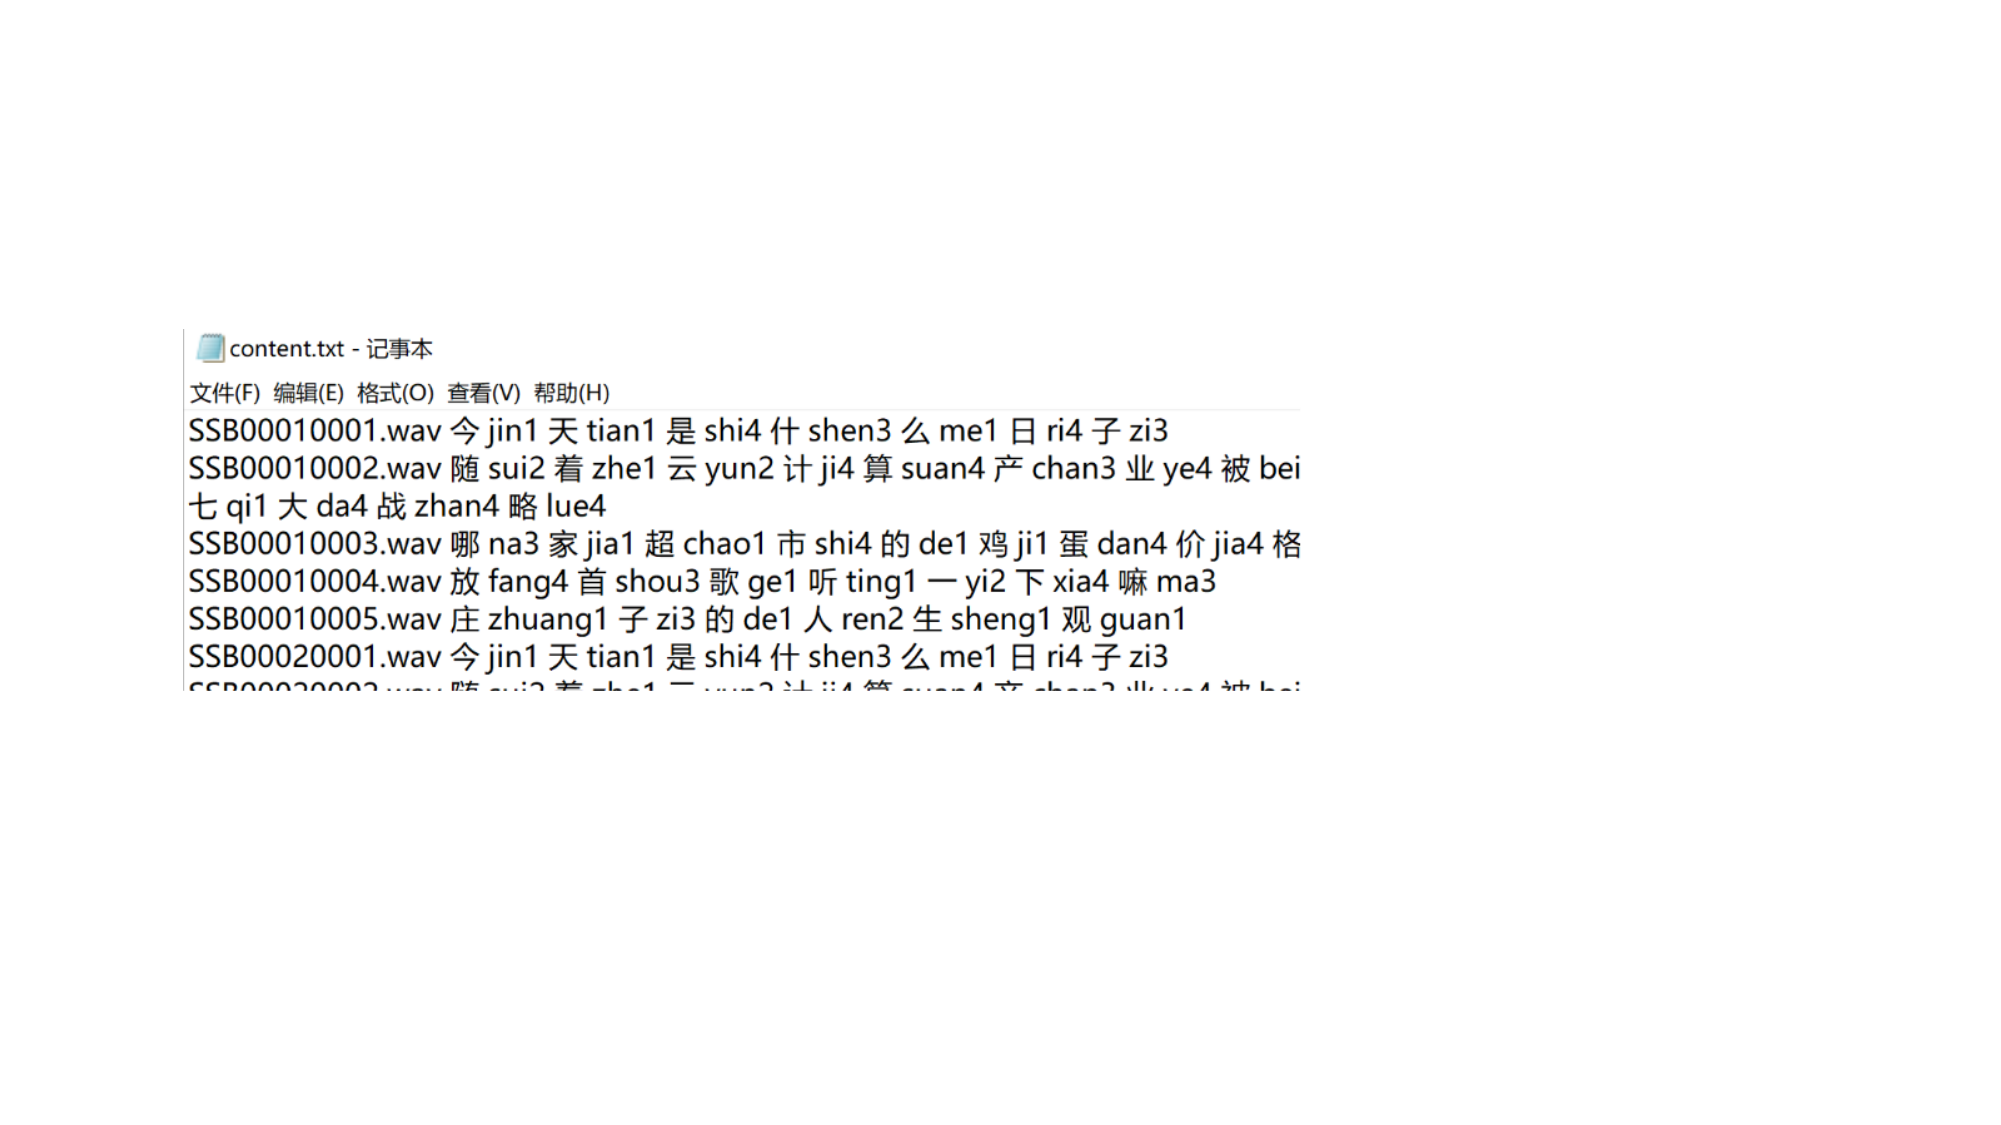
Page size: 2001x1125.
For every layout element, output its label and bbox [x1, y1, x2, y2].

picture [183, 329, 1314, 696]
